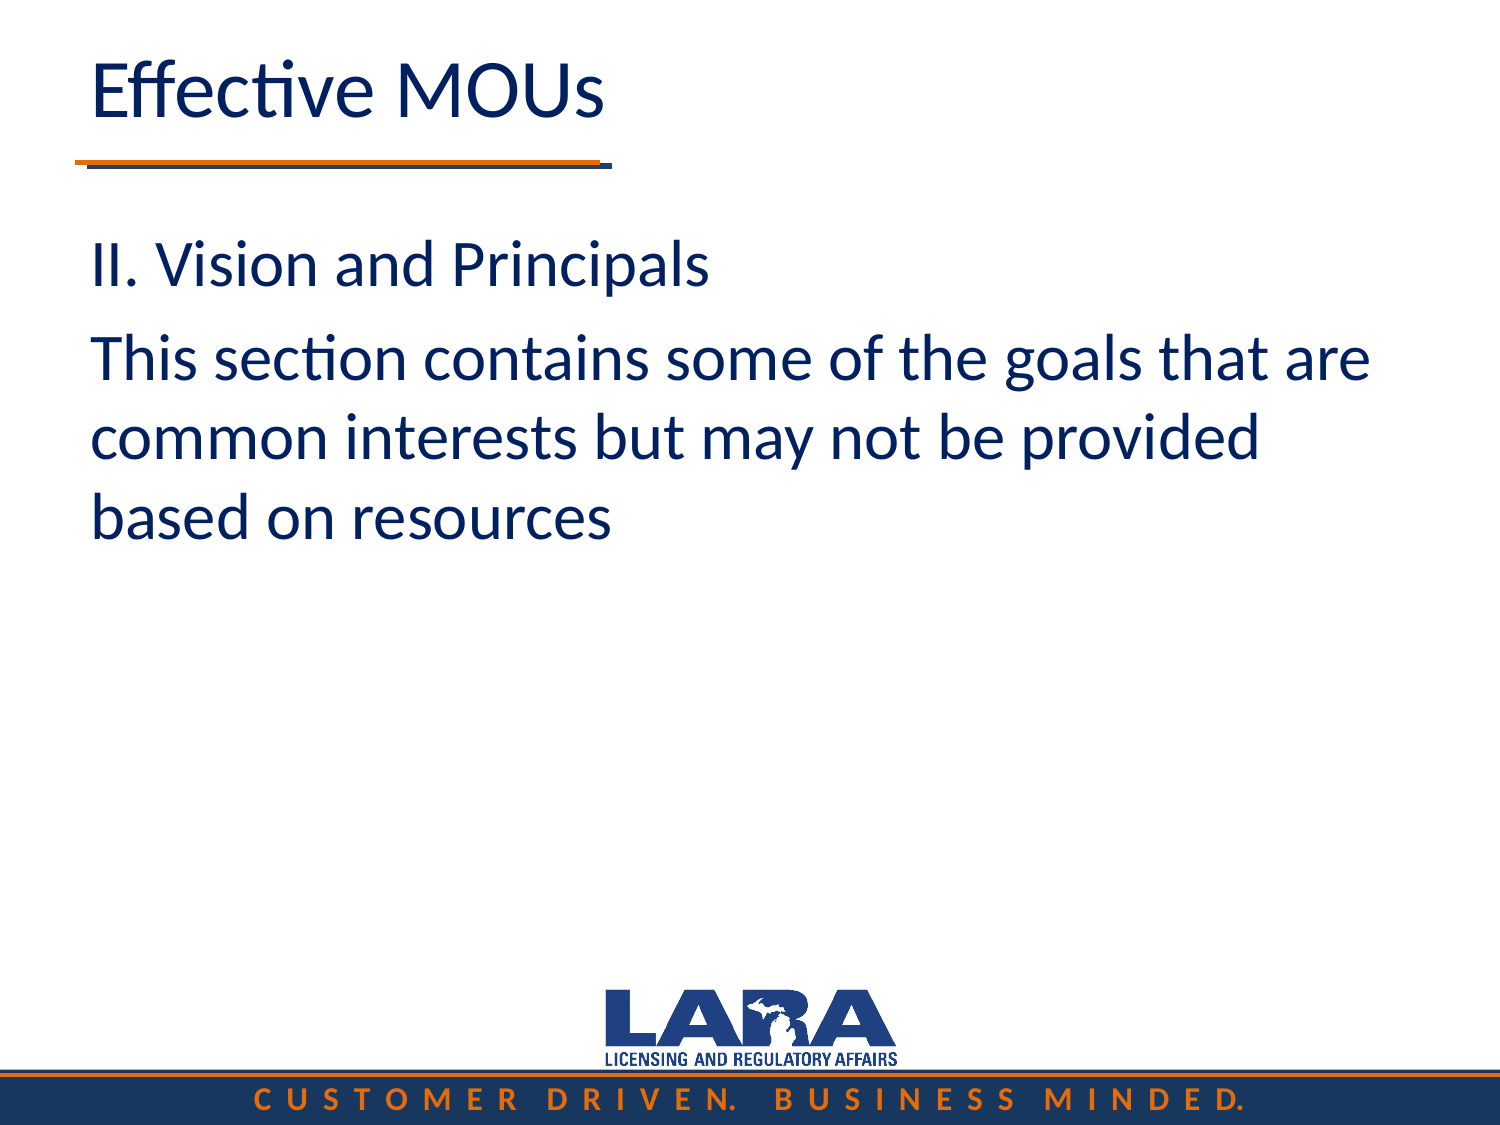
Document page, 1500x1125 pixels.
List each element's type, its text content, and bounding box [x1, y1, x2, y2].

title Effective MOUs [75, 24, 1450, 143]
picture [600, 984, 900, 1069]
list II. Vision and Principals This section contains some of the goals that are common interests but may not be provided based on resources [75, 212, 1425, 975]
